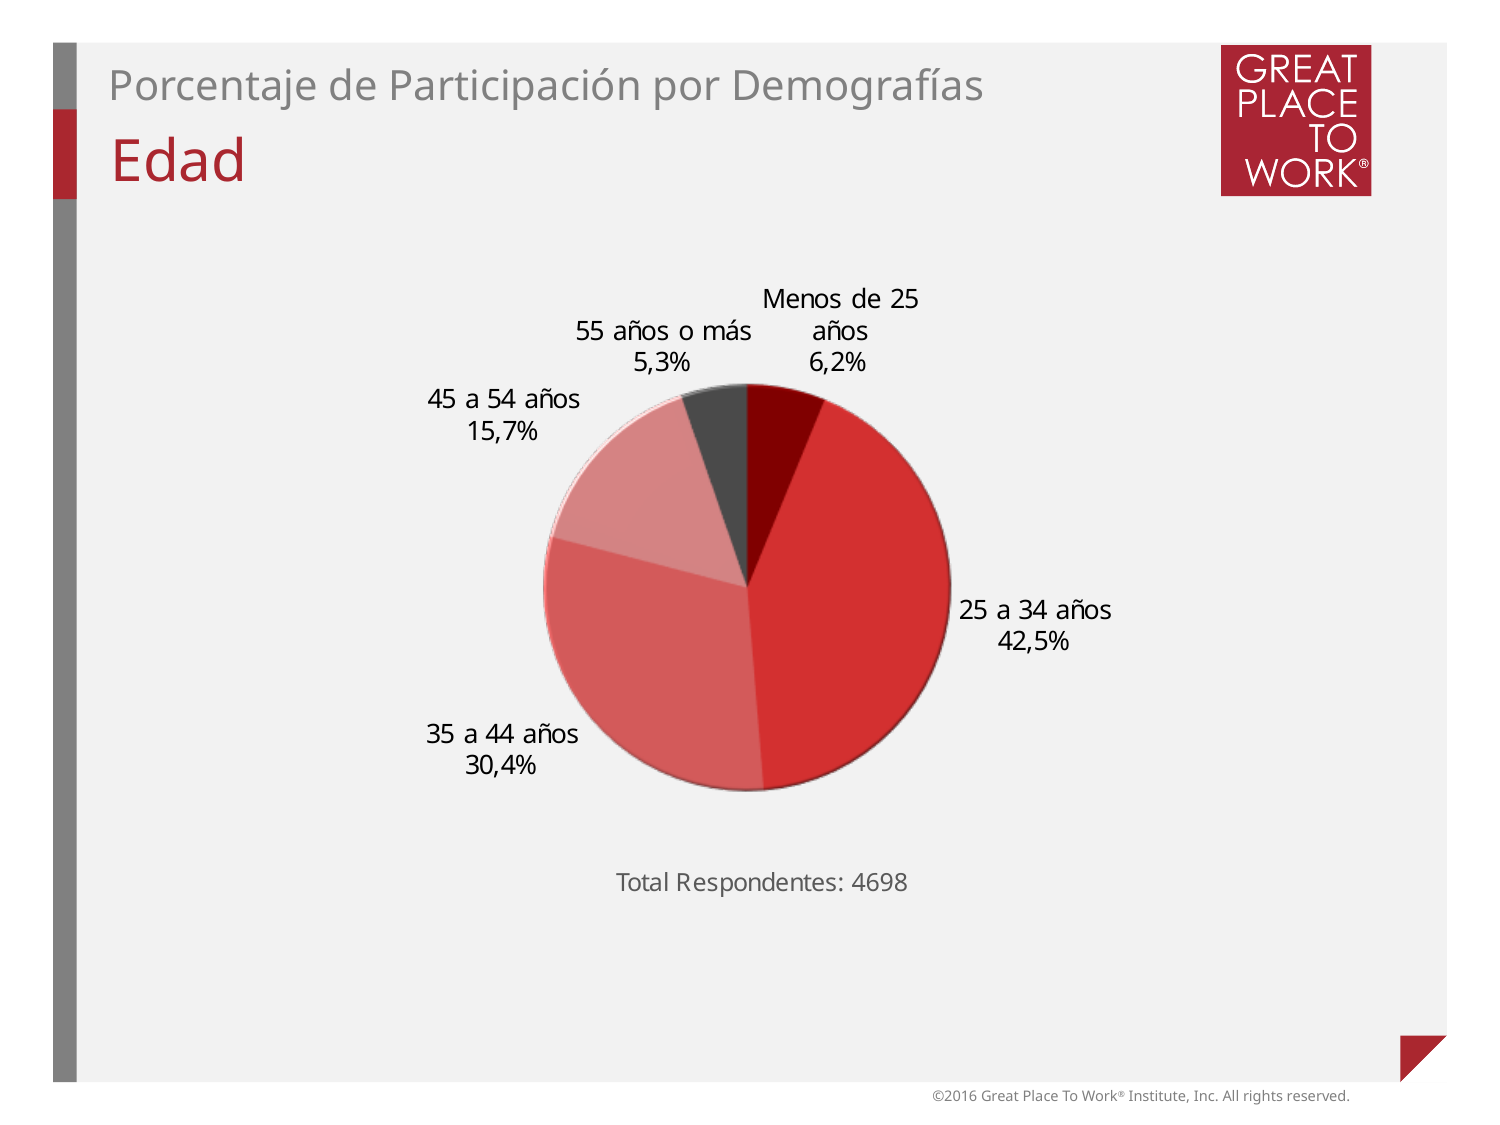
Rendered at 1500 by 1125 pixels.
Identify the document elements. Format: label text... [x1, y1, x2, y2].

subtitle Porcentaje de Participación por Demografías [93, 51, 1200, 117]
title Edad [95, 113, 1243, 204]
picture [166, 200, 1354, 925]
